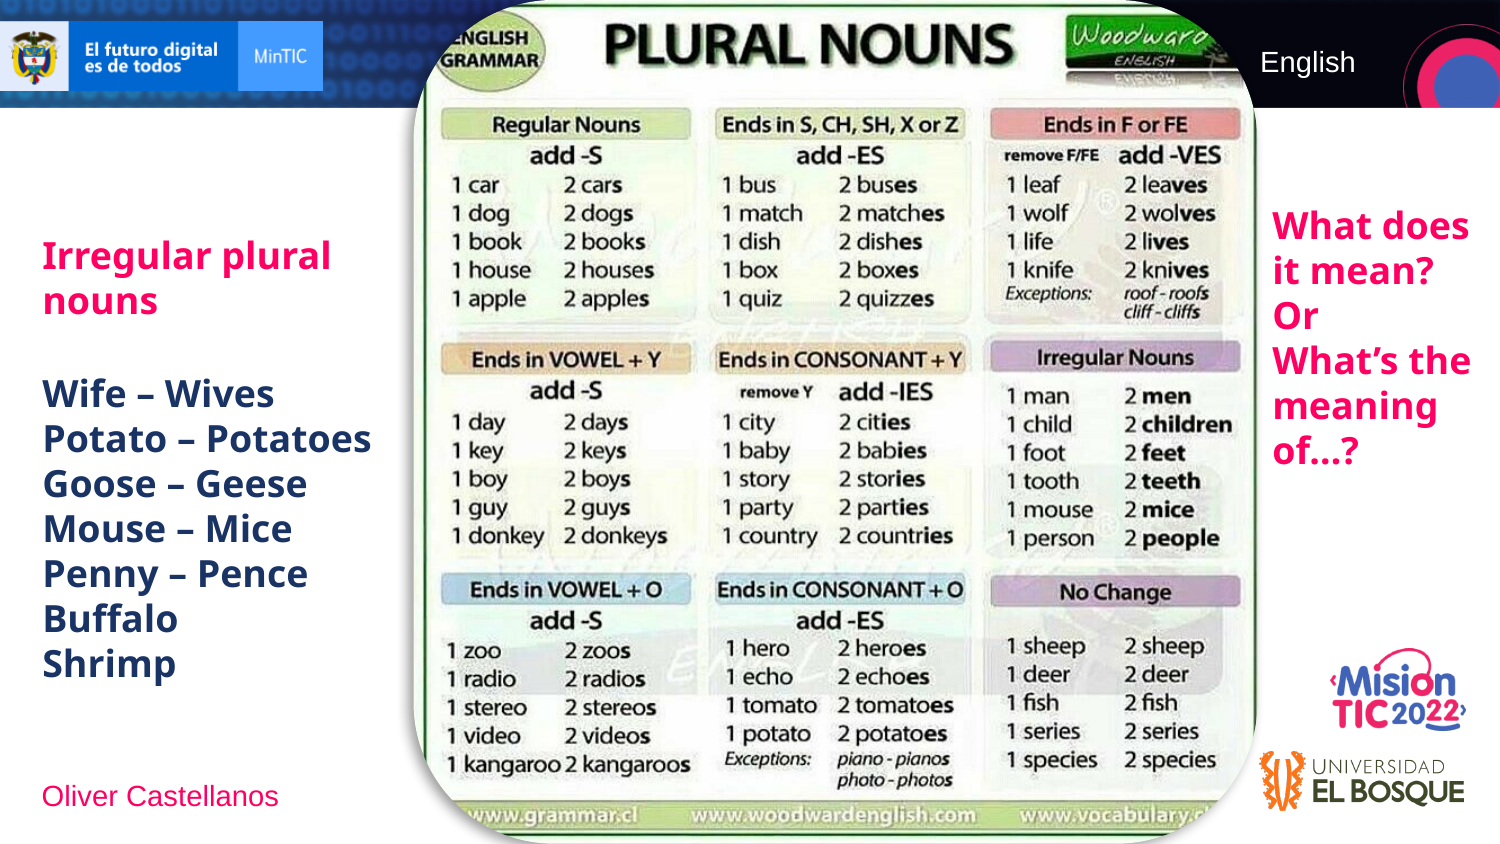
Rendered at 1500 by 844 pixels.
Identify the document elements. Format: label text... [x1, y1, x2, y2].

picture [1330, 648, 1466, 731]
text_box What does it mean? Or What’s the meaning of…? [1263, 287, 1500, 387]
text_box Wife – Wives Potato – Potatoes Goose – Geese Mouse – Mice Penny – Pence Buffalo Shrimp [27, 313, 408, 743]
picture [0, 0, 1500, 844]
title Irregular plural nouns [27, 227, 399, 313]
picture [1259, 751, 1464, 811]
picture [1404, 25, 1500, 107]
